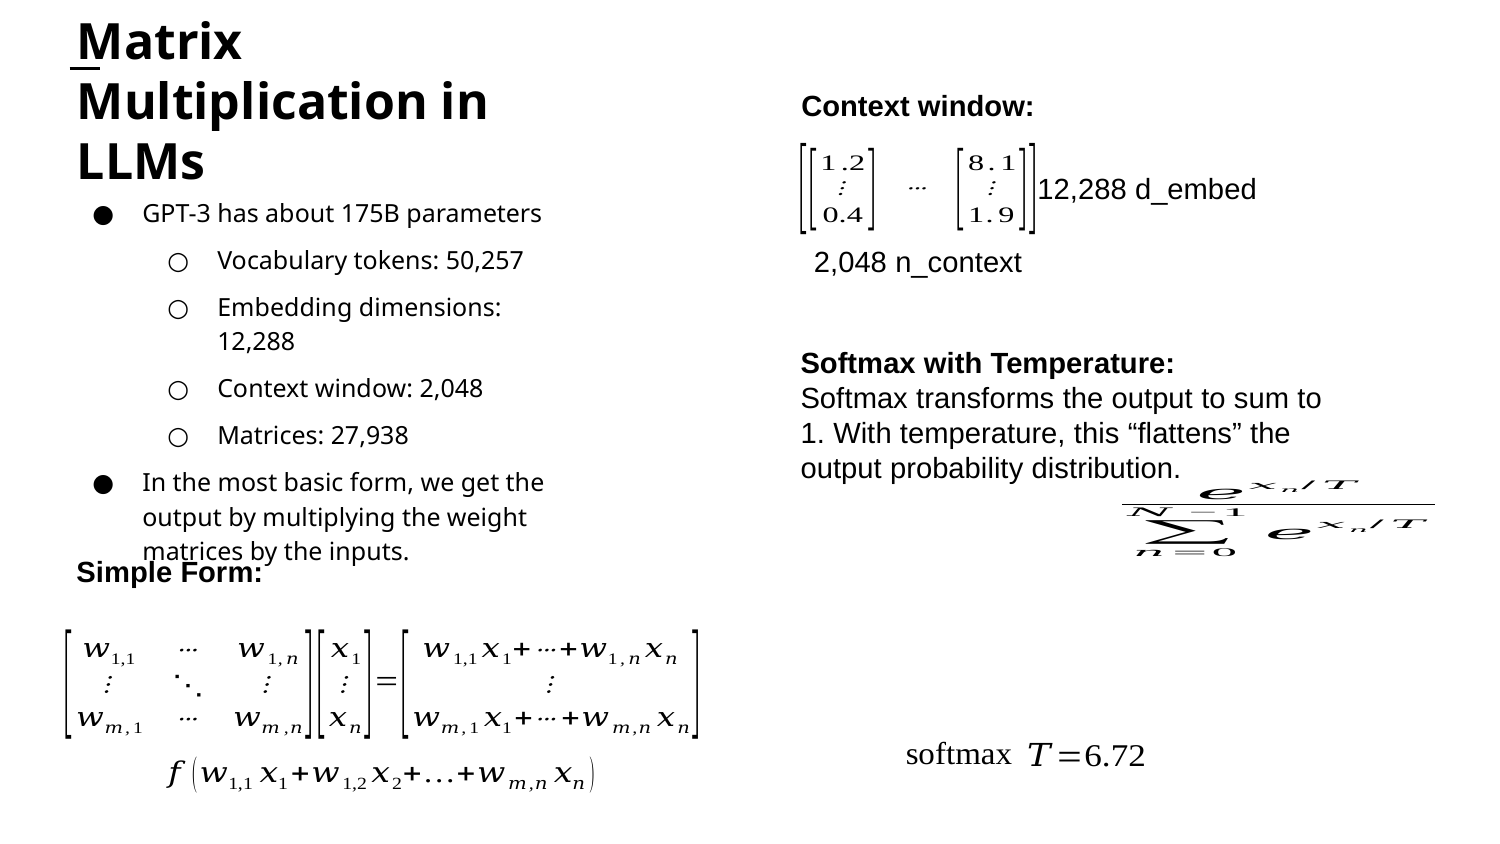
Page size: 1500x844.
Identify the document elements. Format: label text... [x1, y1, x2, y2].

list GPT-3 has about 175B parameters Vocabulary tokens: 50,257 Embedding dimensions: 12,288 Context window: 2,048 Matrices: 27,938 In the most basic form, we get the output by multiplying the weight matrices by the inputs. [52, 178, 599, 764]
text_box Context window: [786, 80, 1050, 131]
text_box Softmax with Temperature: Softmax transforms the output to sum to 1. With temperature, this “flattens” the output probability distribution. [785, 337, 1368, 492]
title Matrix Multiplication in LLMs [61, 80, 617, 205]
text_box 2,048 n_context [798, 235, 1039, 286]
text_box 12,288 d_embed [1019, 162, 1284, 213]
